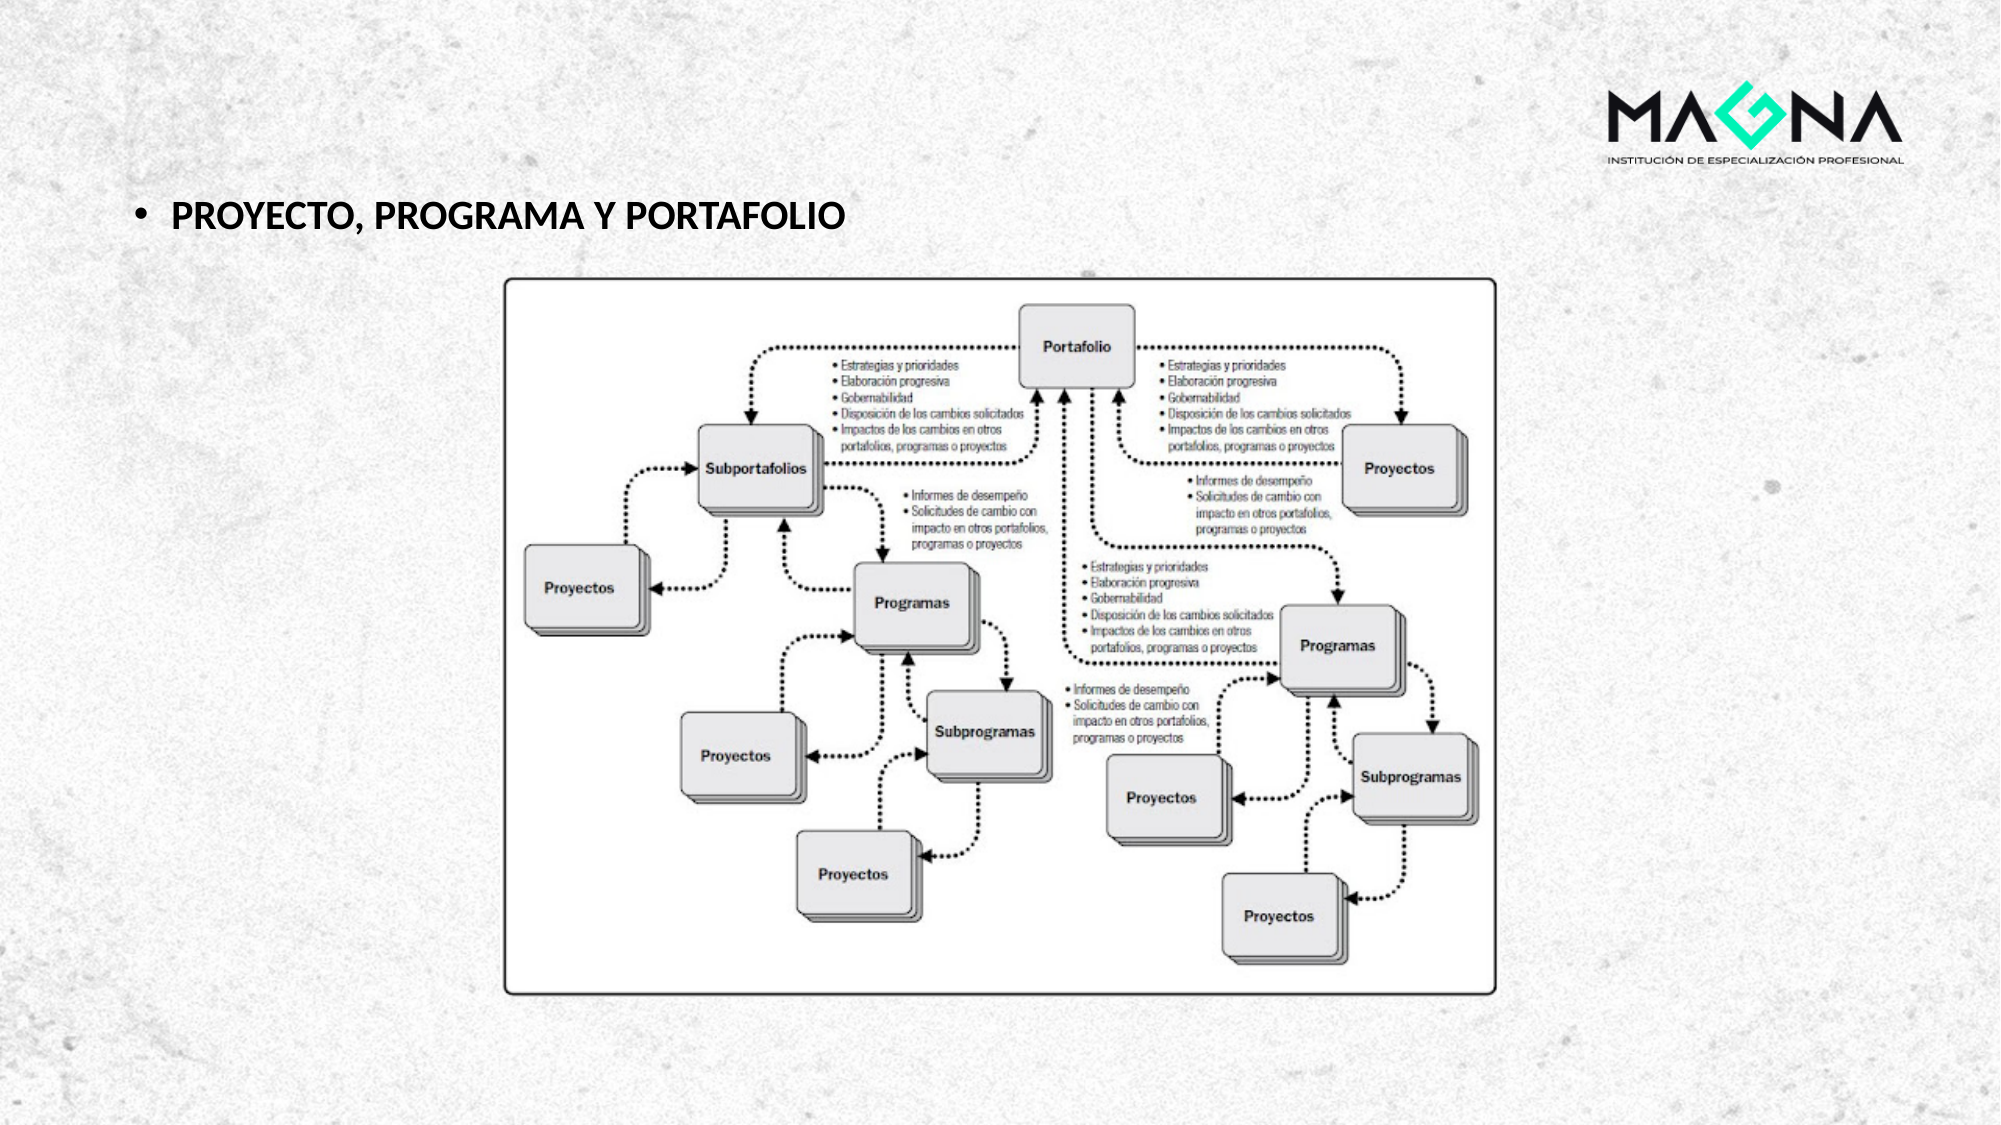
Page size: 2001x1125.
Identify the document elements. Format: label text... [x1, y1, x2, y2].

picture [0, 0, 2001, 1125]
list PROYECTO, PROGRAMA Y PORTAFOLIO [118, 185, 1920, 986]
